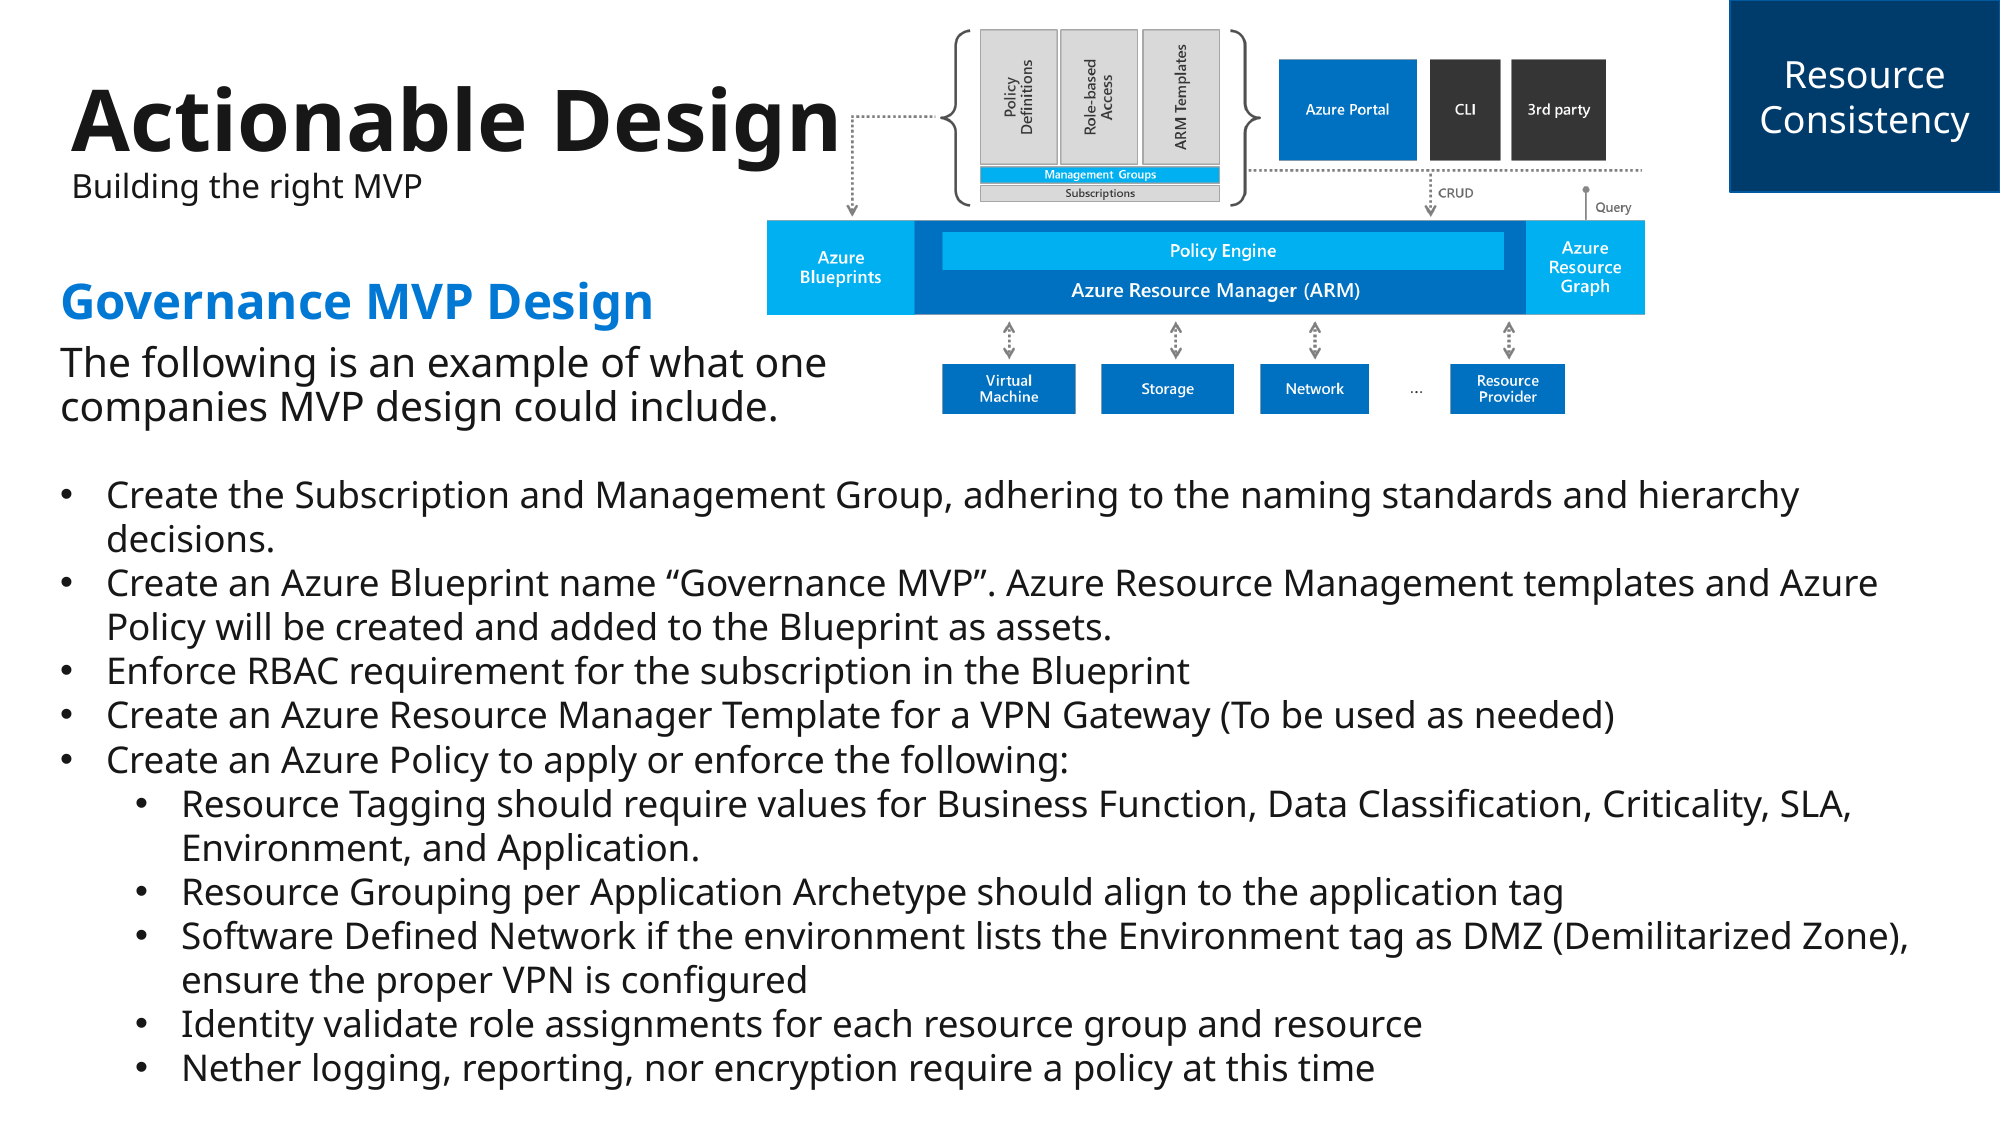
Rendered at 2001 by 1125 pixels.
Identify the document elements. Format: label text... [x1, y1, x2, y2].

picture [767, 29, 1645, 415]
text_box Resource Consistency [1729, 0, 2000, 193]
text_box Actionable Design Building the right MVP [56, 50, 767, 234]
picture [802, 271, 808, 282]
text_box Create the Subscription and Management Group, adhering to the naming standards and hierarchy decisions. Create an Azure Blueprint name “Governance MVP”. Azure Resource Management templates and Azure Policy will be created and added to the Blueprint as assets. Enforce RBAC requirement for the subscription in the Blueprint Create an Azure Resource Manager Template for a VPN Gateway (To be used as needed) Create an Azure Policy to apply or enforce the following: Resource Tagging should require values for Business Function, Data Classification, Criticality, SLA, Environment, and Application. Resource Grouping per Application Archetype should align to the application tag Software Defined Network if the environment lists the Environment tag as DMZ (Demilitarized Zone), ensure the proper VPN is configured Identity validate role assignments for each resource group and resource Nether logging, reporting, nor encryption require a policy at this time [30, 448, 1952, 1113]
text_box Actionable Design Building the right MVP [1645, 50, 1988, 234]
text_box Governance MVP Design The following is an example of what one companies MVP design could include. [30, 253, 947, 448]
